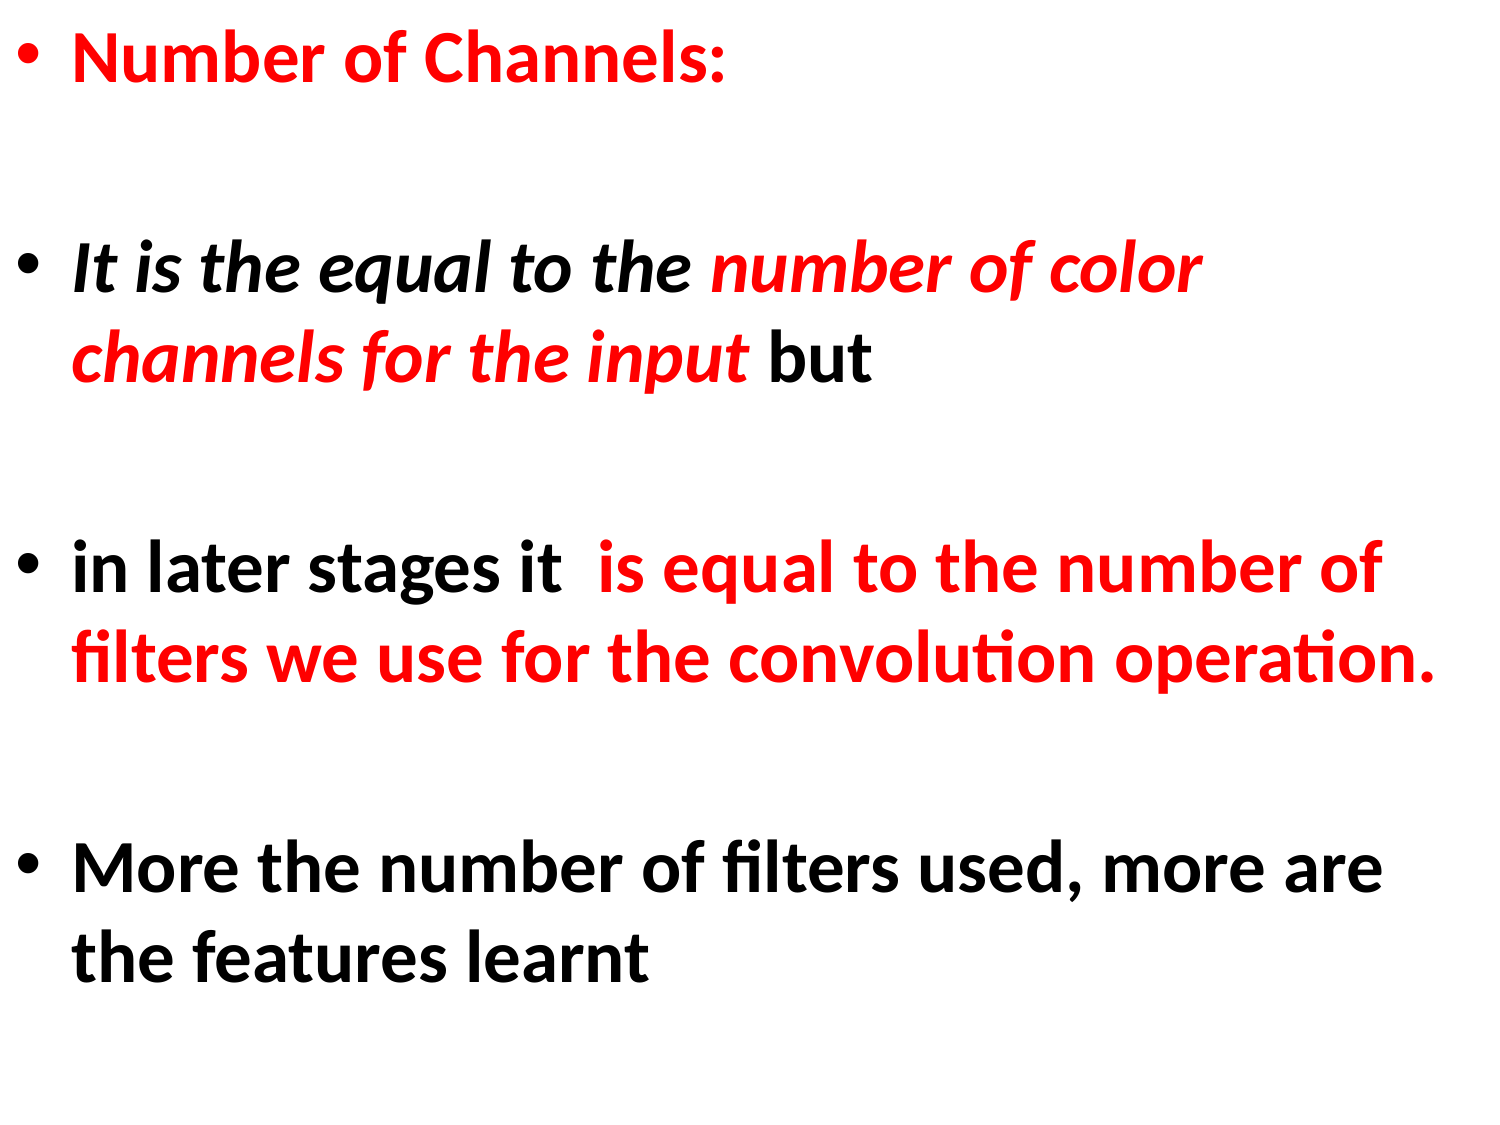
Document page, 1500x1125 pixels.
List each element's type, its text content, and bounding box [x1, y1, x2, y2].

list Number of Channels: It is the equal to the number of color channels for the input but in later stages it is equal to the number of filters we use for the convolution operation. More the number of filters used, more are the features learnt [0, 0, 1500, 748]
